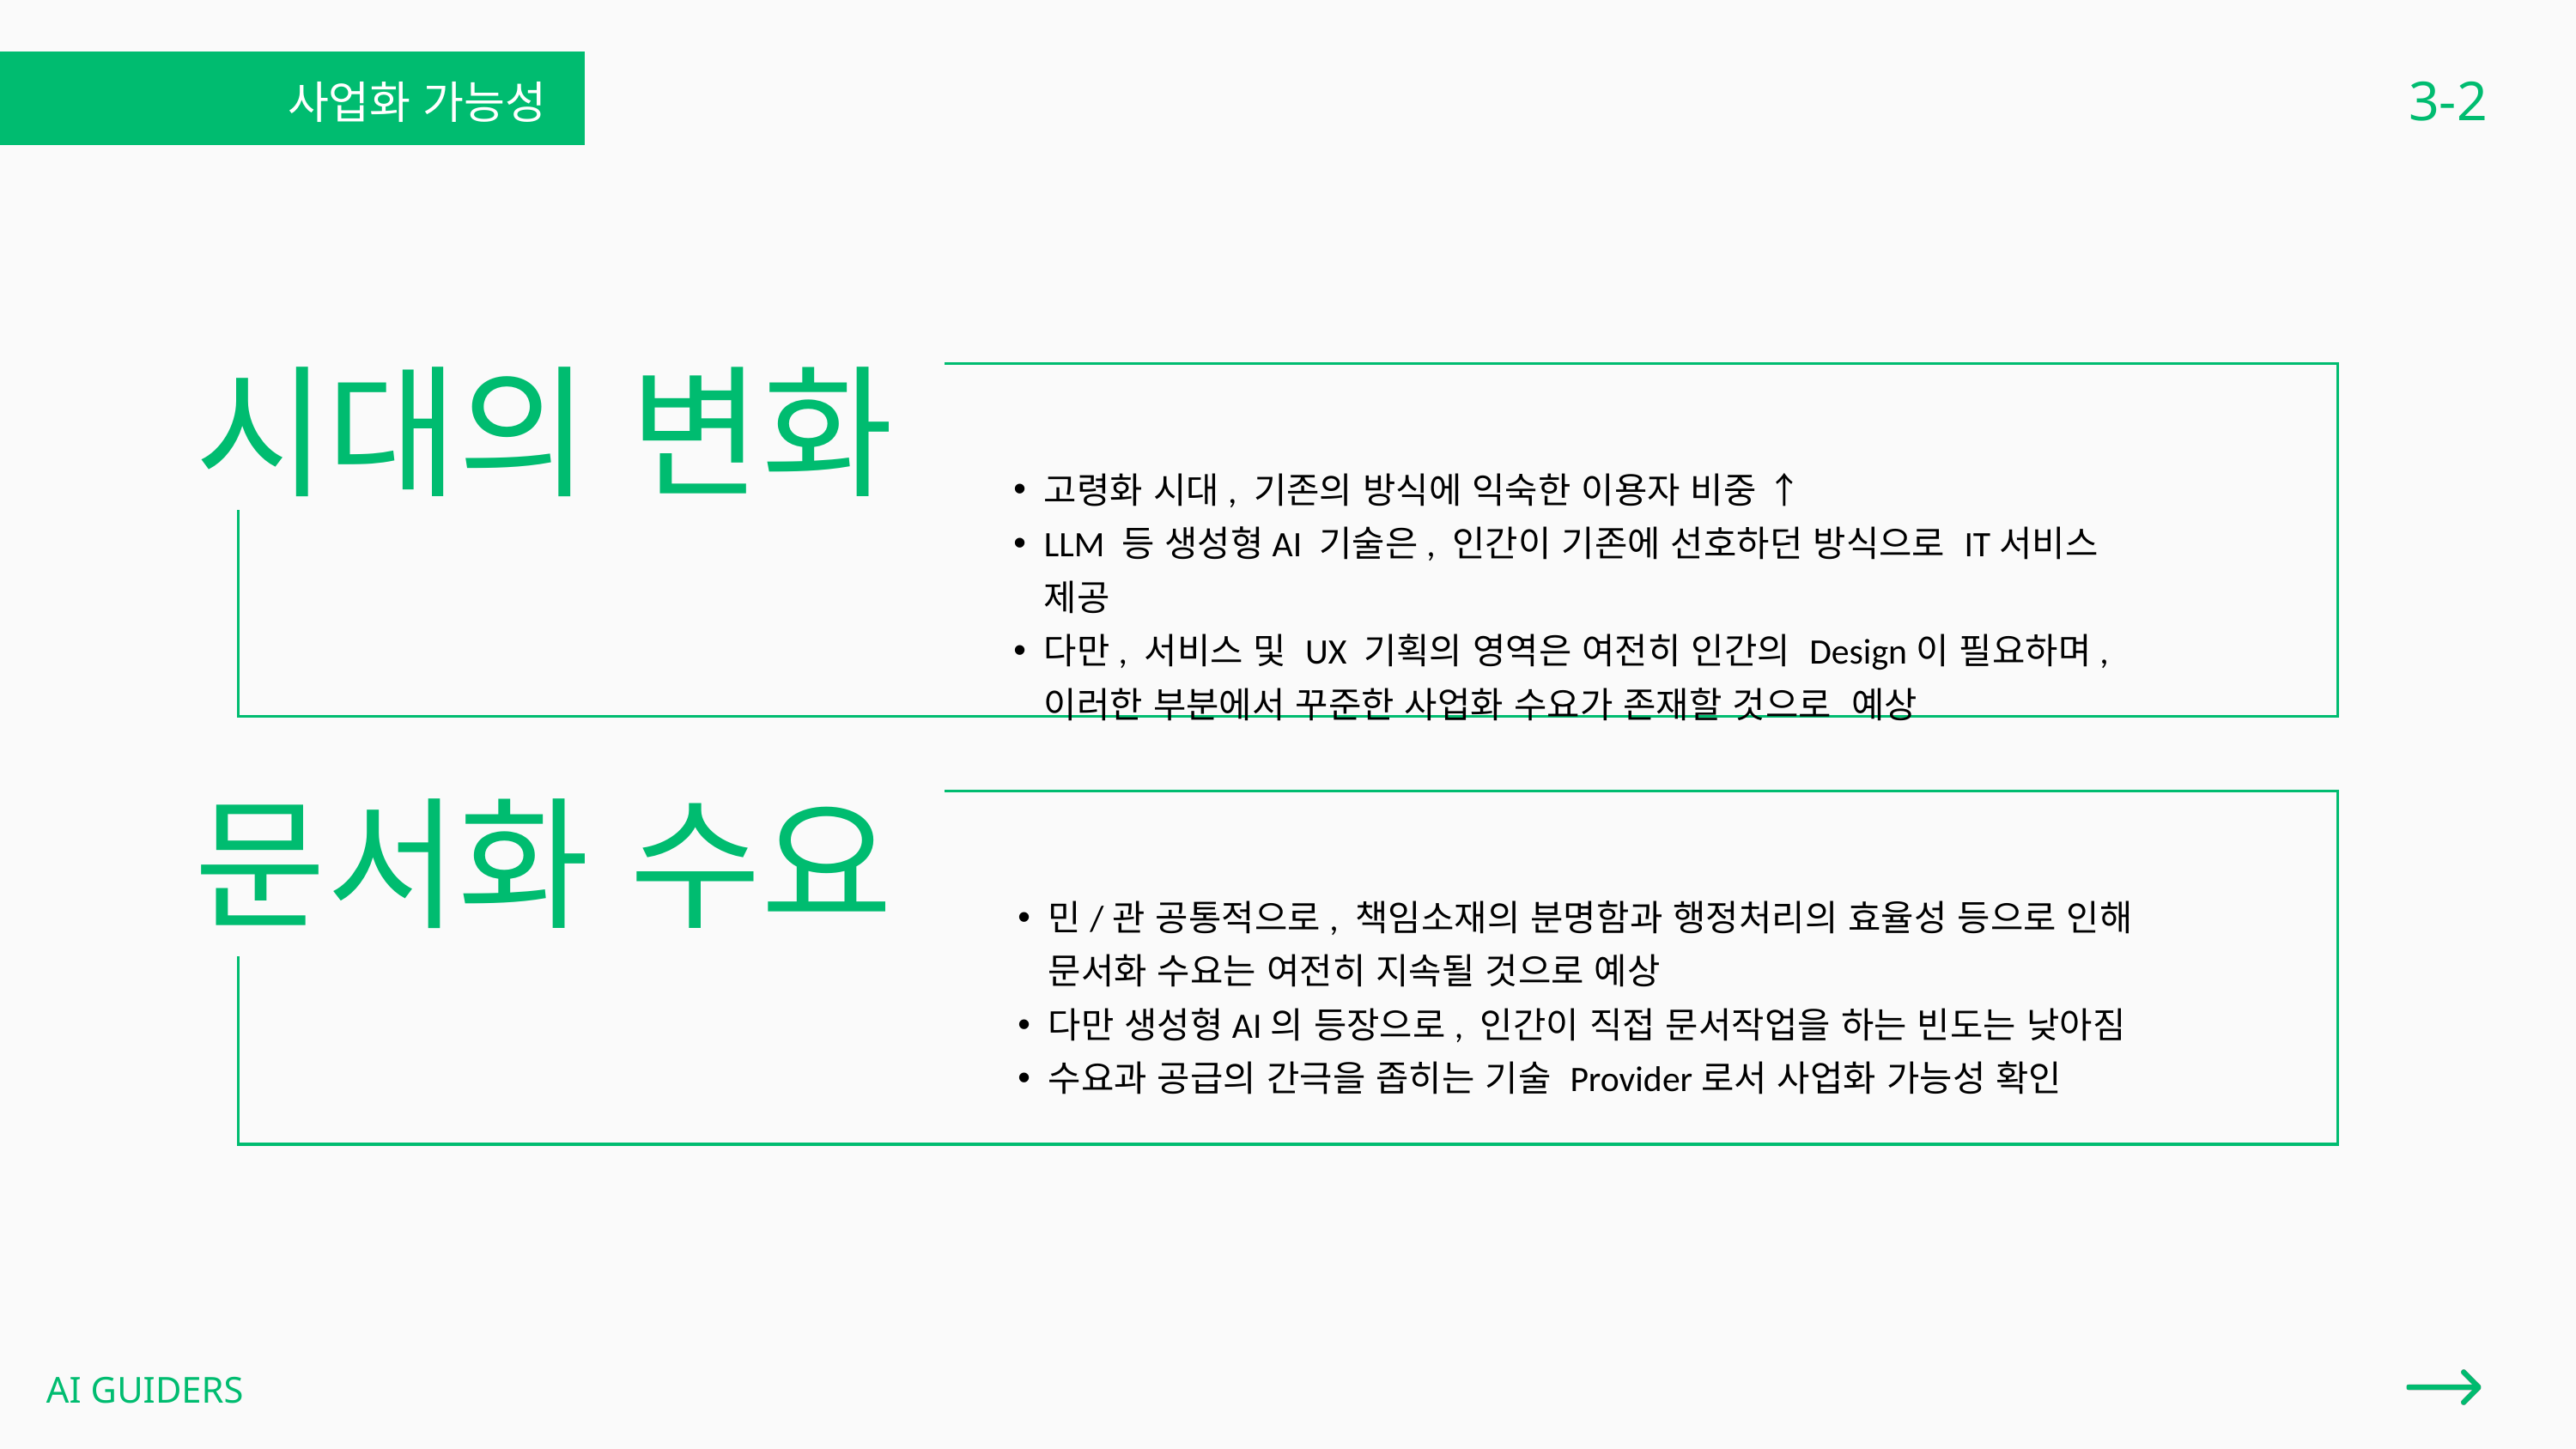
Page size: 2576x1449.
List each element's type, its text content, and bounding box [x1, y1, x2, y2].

text_box AI GUIDERS [15, 1360, 276, 1411]
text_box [237, 362, 2338, 718]
text_box 3-2 [2406, 56, 2490, 132]
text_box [144, 311, 945, 510]
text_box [143, 745, 945, 957]
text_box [237, 790, 2338, 1145]
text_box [0, 51, 586, 145]
text_box [2406, 1369, 2482, 1405]
